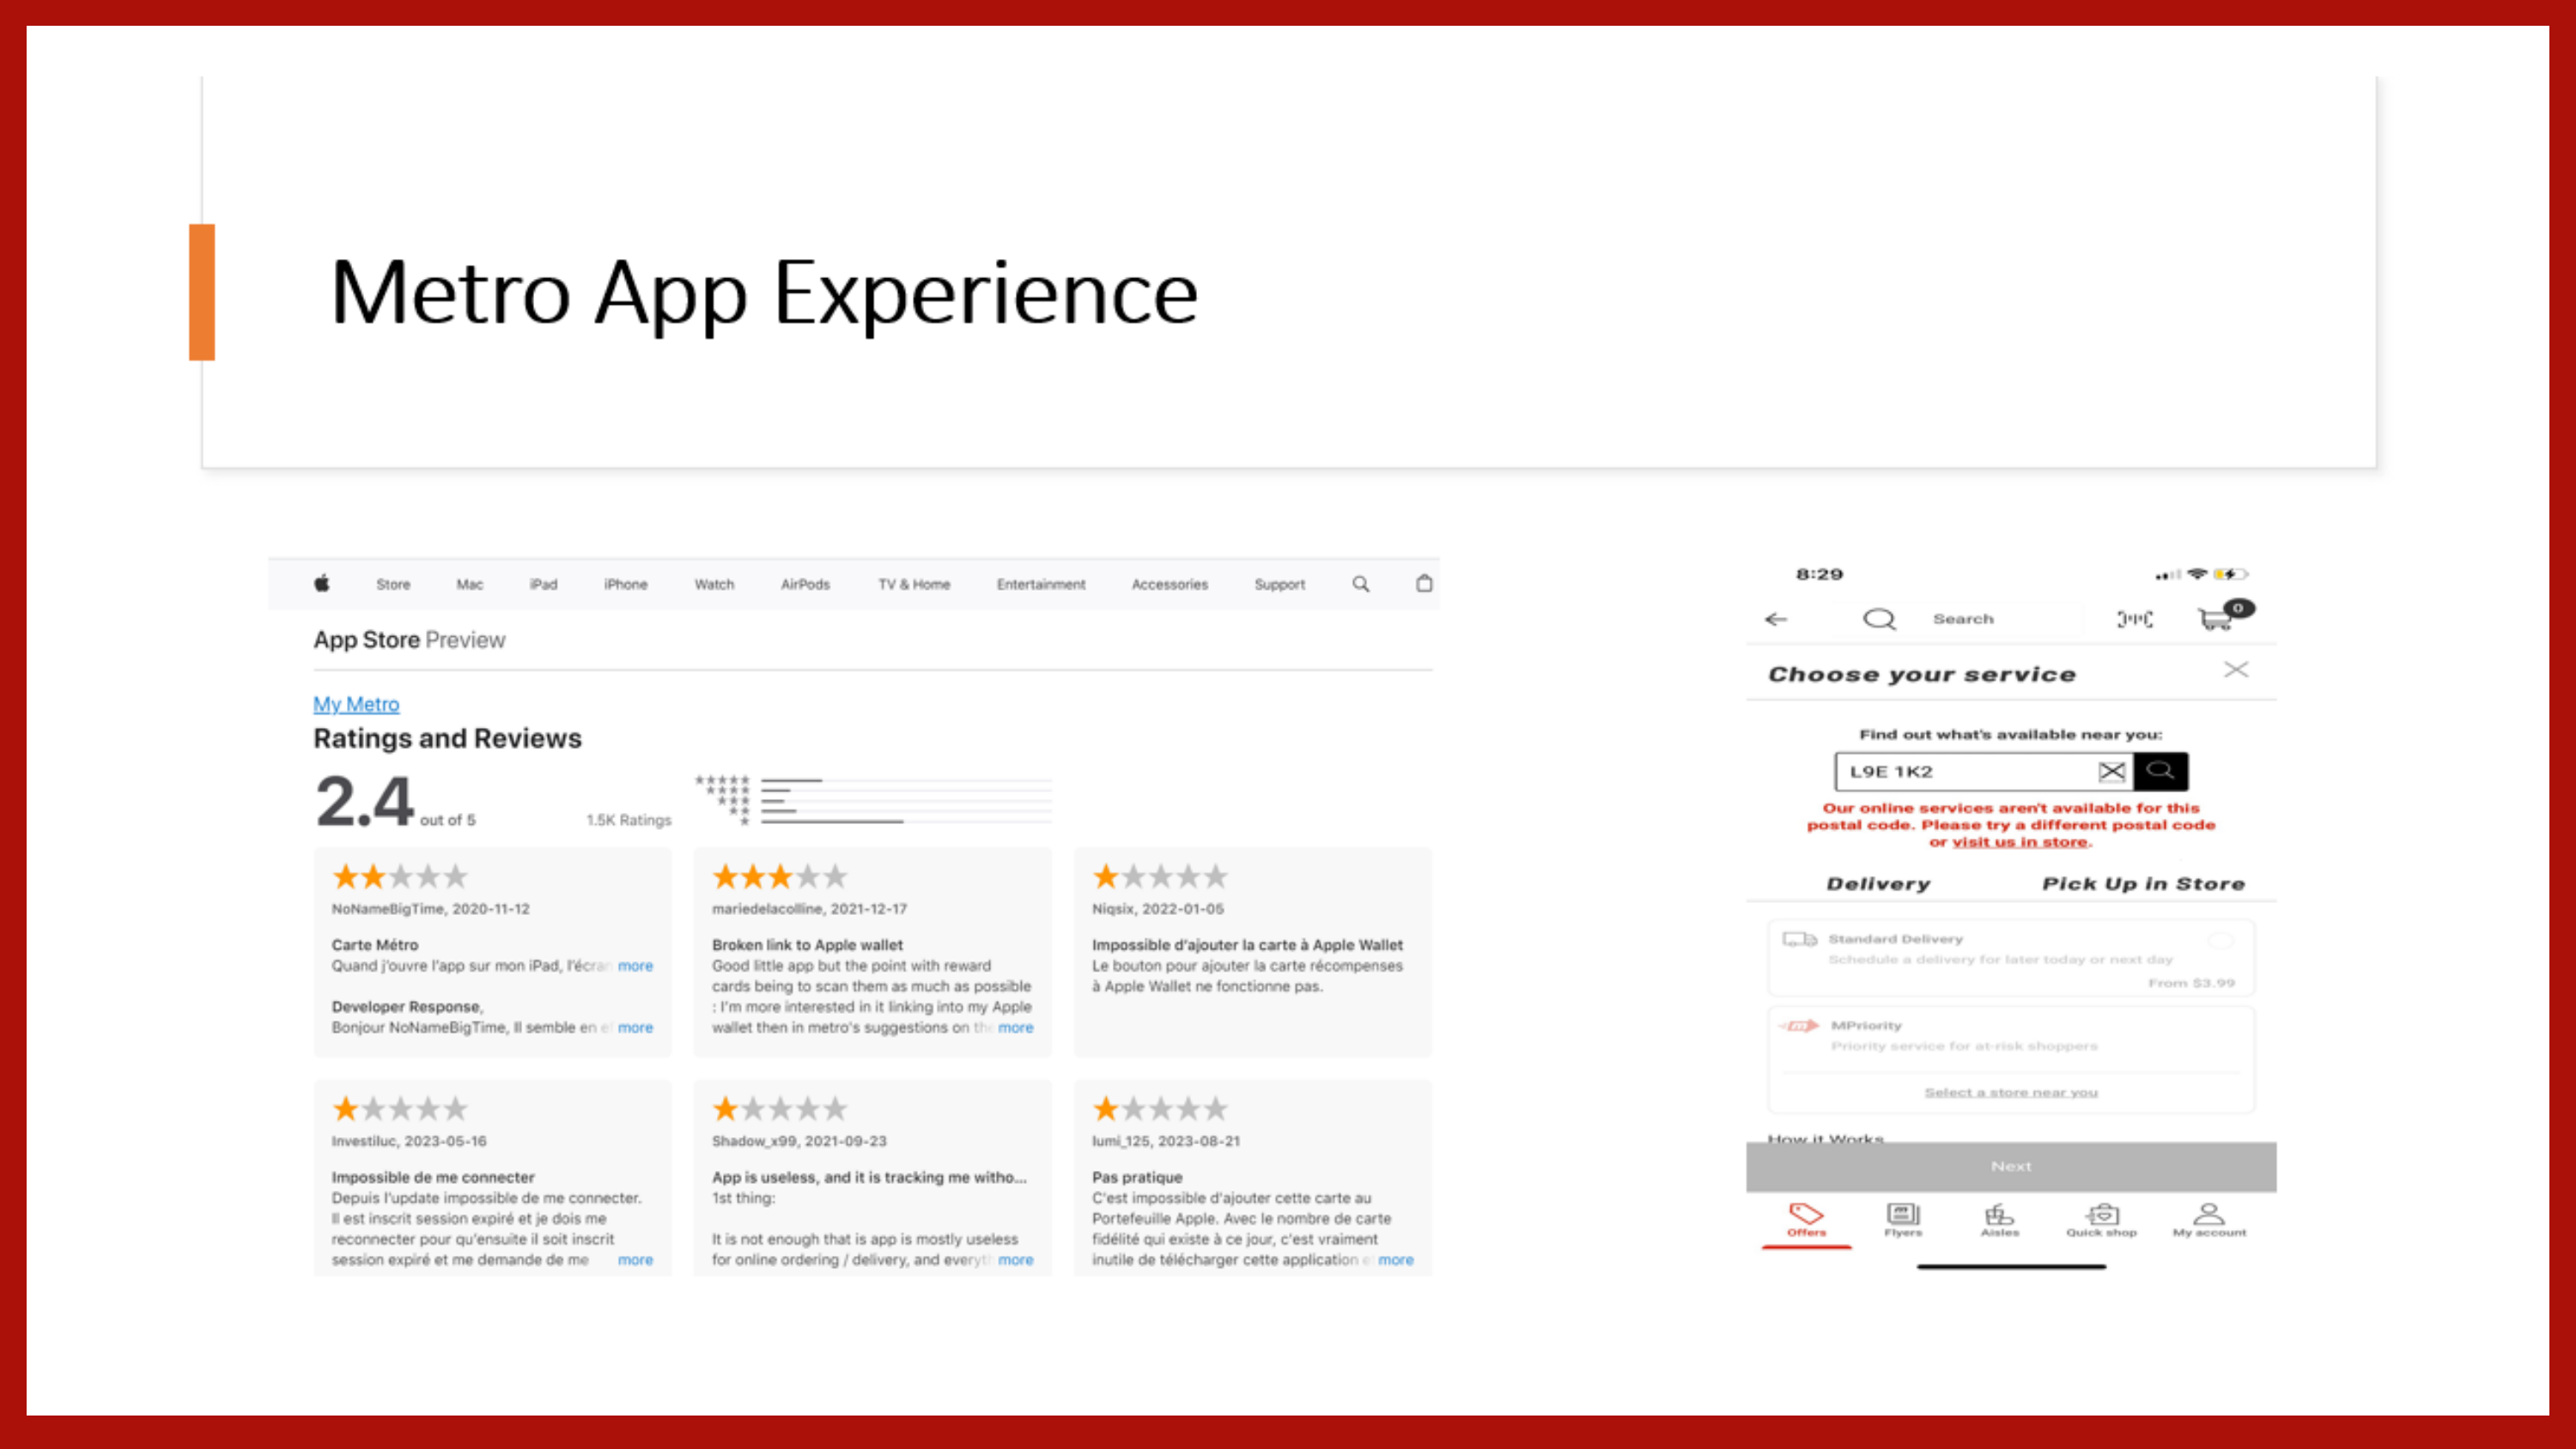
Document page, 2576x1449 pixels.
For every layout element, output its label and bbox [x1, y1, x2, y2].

text_box [0, 0, 2576, 1443]
